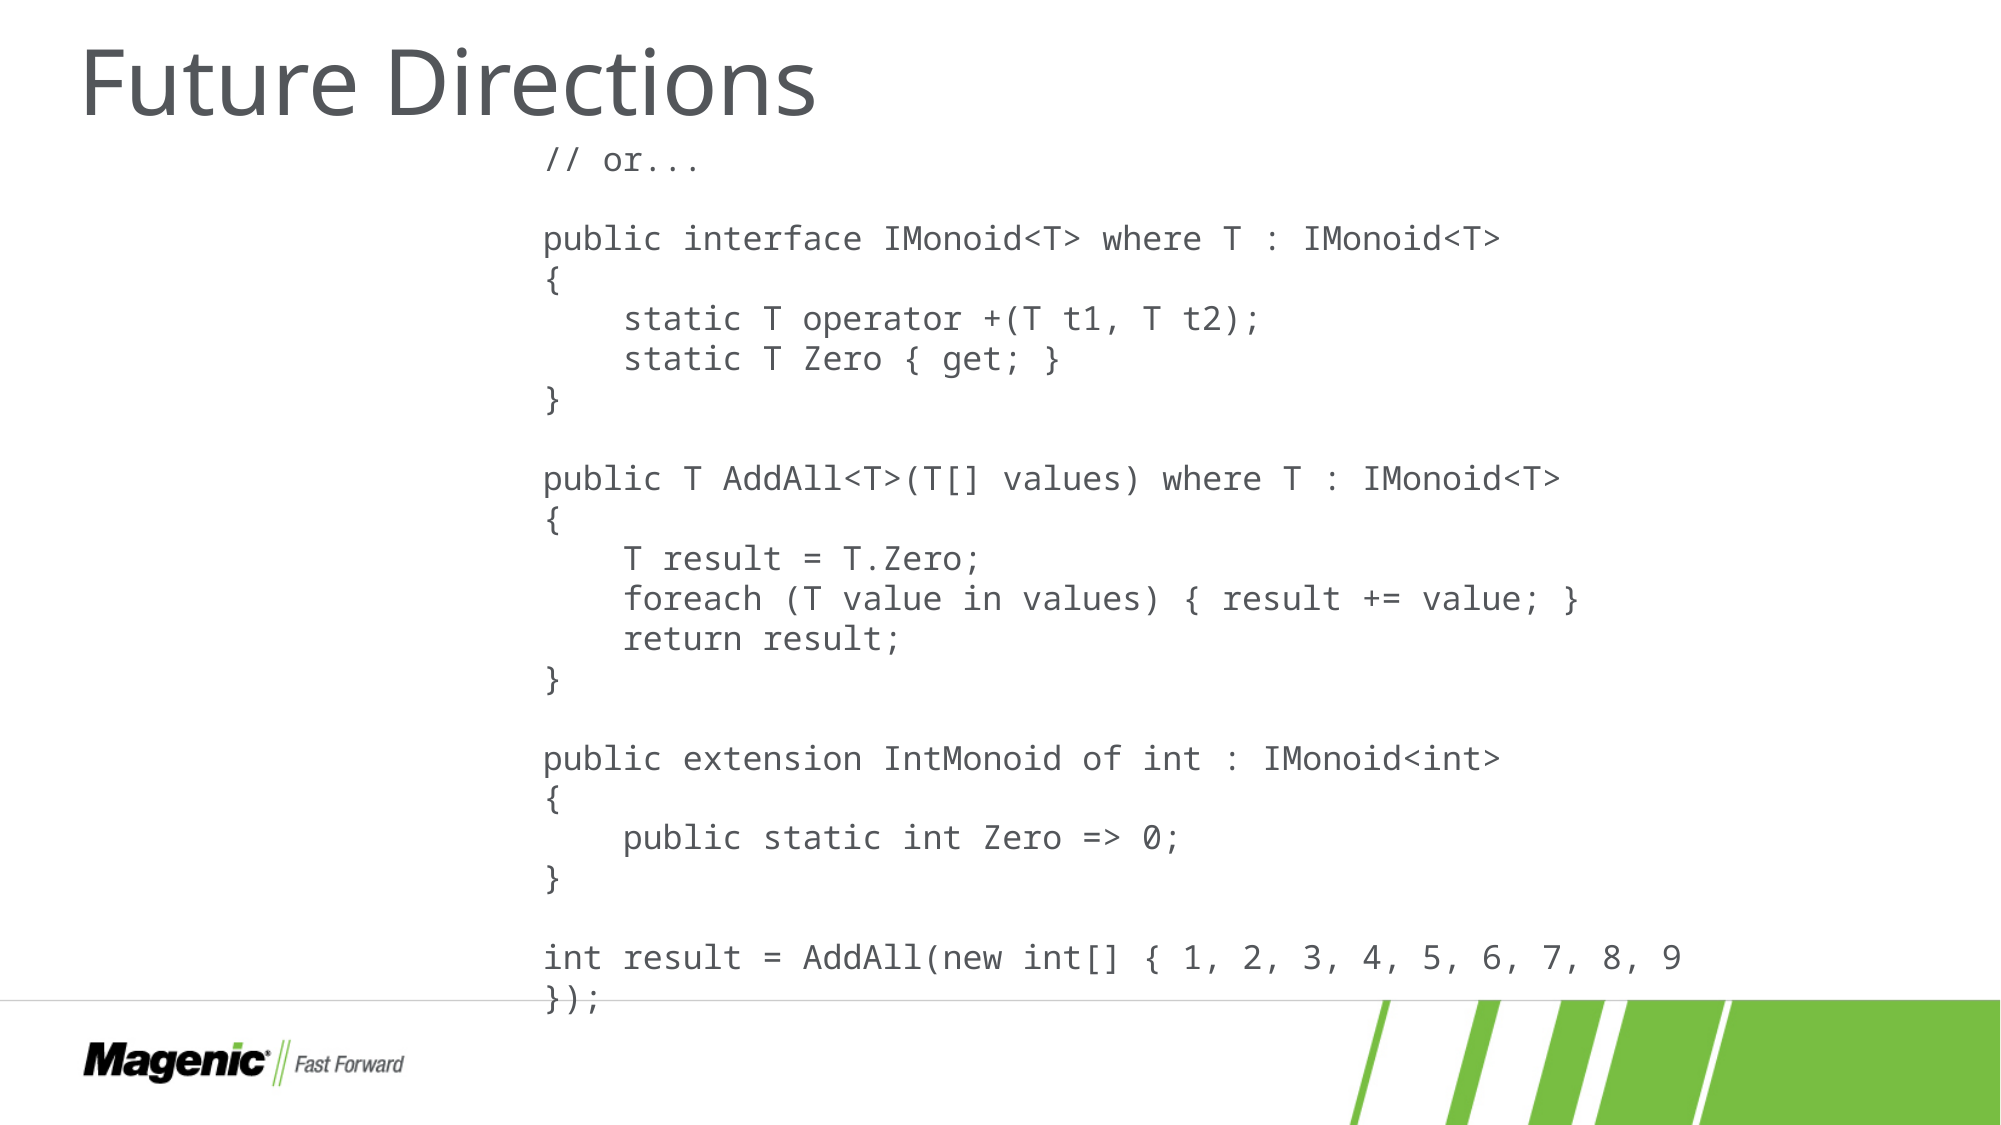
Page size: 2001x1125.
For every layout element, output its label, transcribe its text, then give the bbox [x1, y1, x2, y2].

title Future Directions [63, 41, 1938, 131]
text_box // or... public interface IMonoid<T> where T : IMonoid<T> { static T operator +(T t1, T t2); static T Zero { get; } } public T AddAll<T>(T[] values) where T : IMonoid<T> { T result = T.Zero; foreach (T value in values) { result += value; } return result; } public extension IntMonoid of int : IMonoid<int> { public static int Zero => 0; } int result = AddAll(new int[] { 1, 2, 3, 4, 5, 6, 7, 8, 9 }); [528, 130, 1711, 1024]
picture [0, 0, 2001, 1125]
